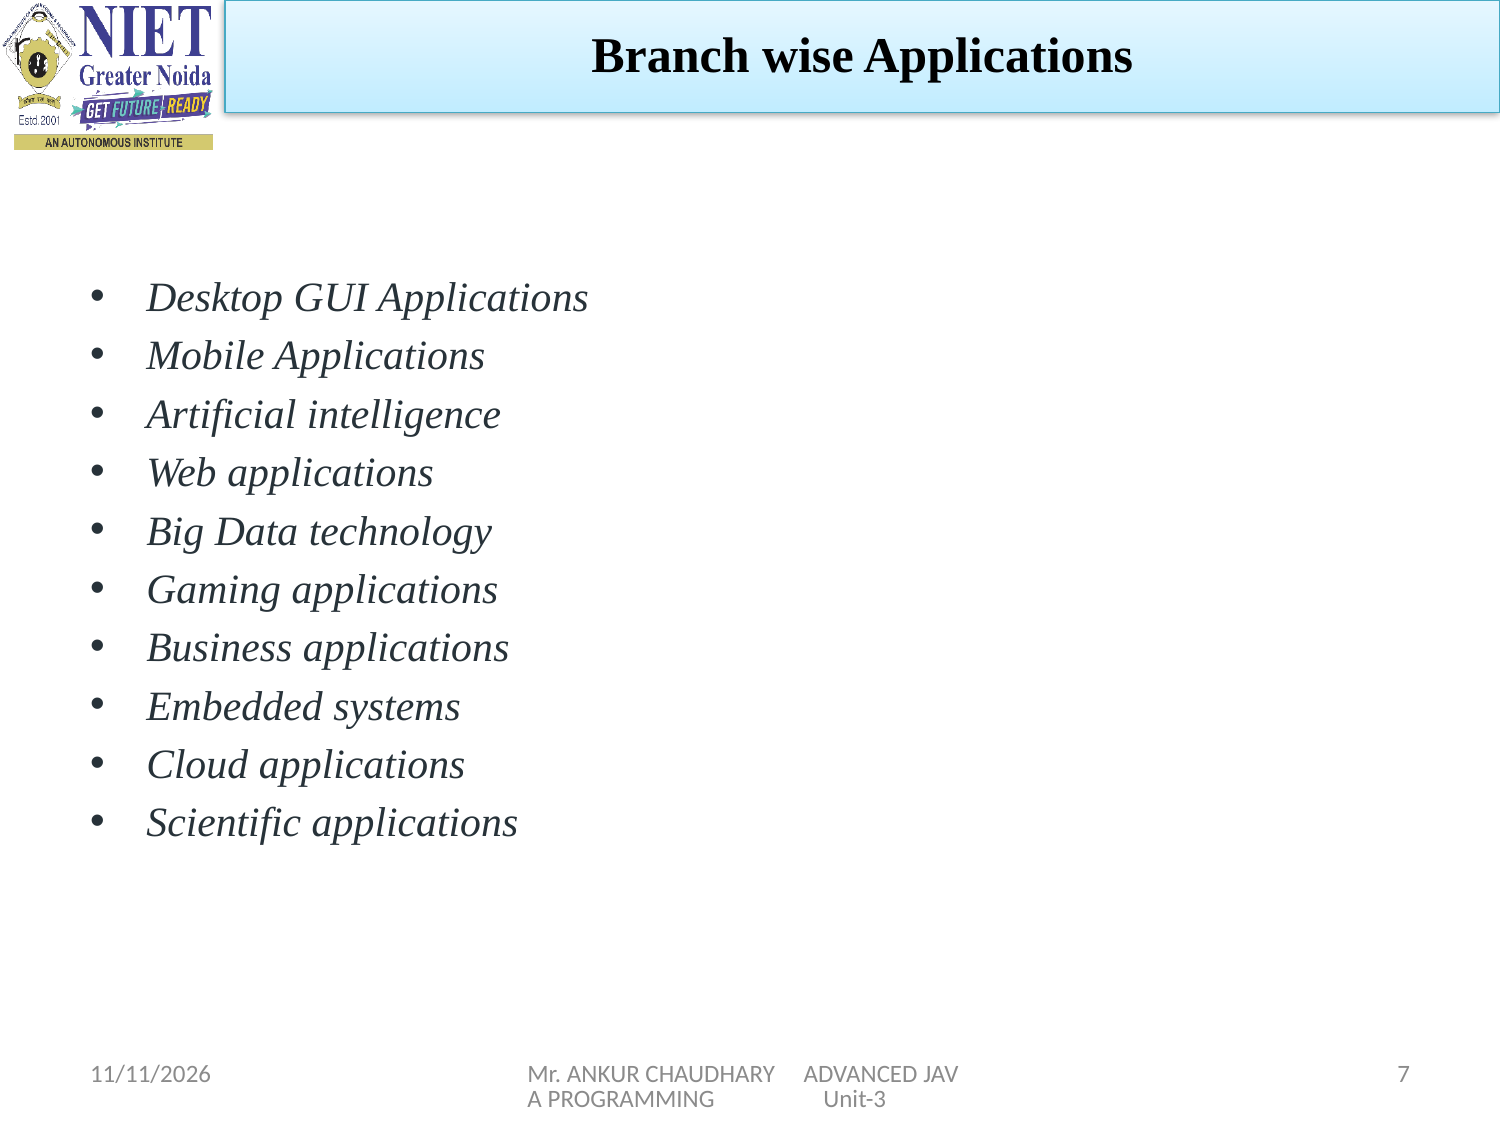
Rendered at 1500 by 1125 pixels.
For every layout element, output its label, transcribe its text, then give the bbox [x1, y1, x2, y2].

footer Mr. ANKUR CHAUDHARY ADVANCED JAVA PROGRAMMING Unit-3 [512, 1042, 988, 1103]
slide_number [75, 1042, 425, 1103]
text_box Branch wise Applications [224, 0, 1500, 113]
list Desktop GUI Applications Mobile Applications Artificial intelligence Web applications Big Data technology Gaming applications Business applications Embedded systems Cloud applications Scientific applications [75, 262, 1425, 1005]
picture [2, 3, 213, 150]
slide_number 7 [1074, 1042, 1425, 1103]
